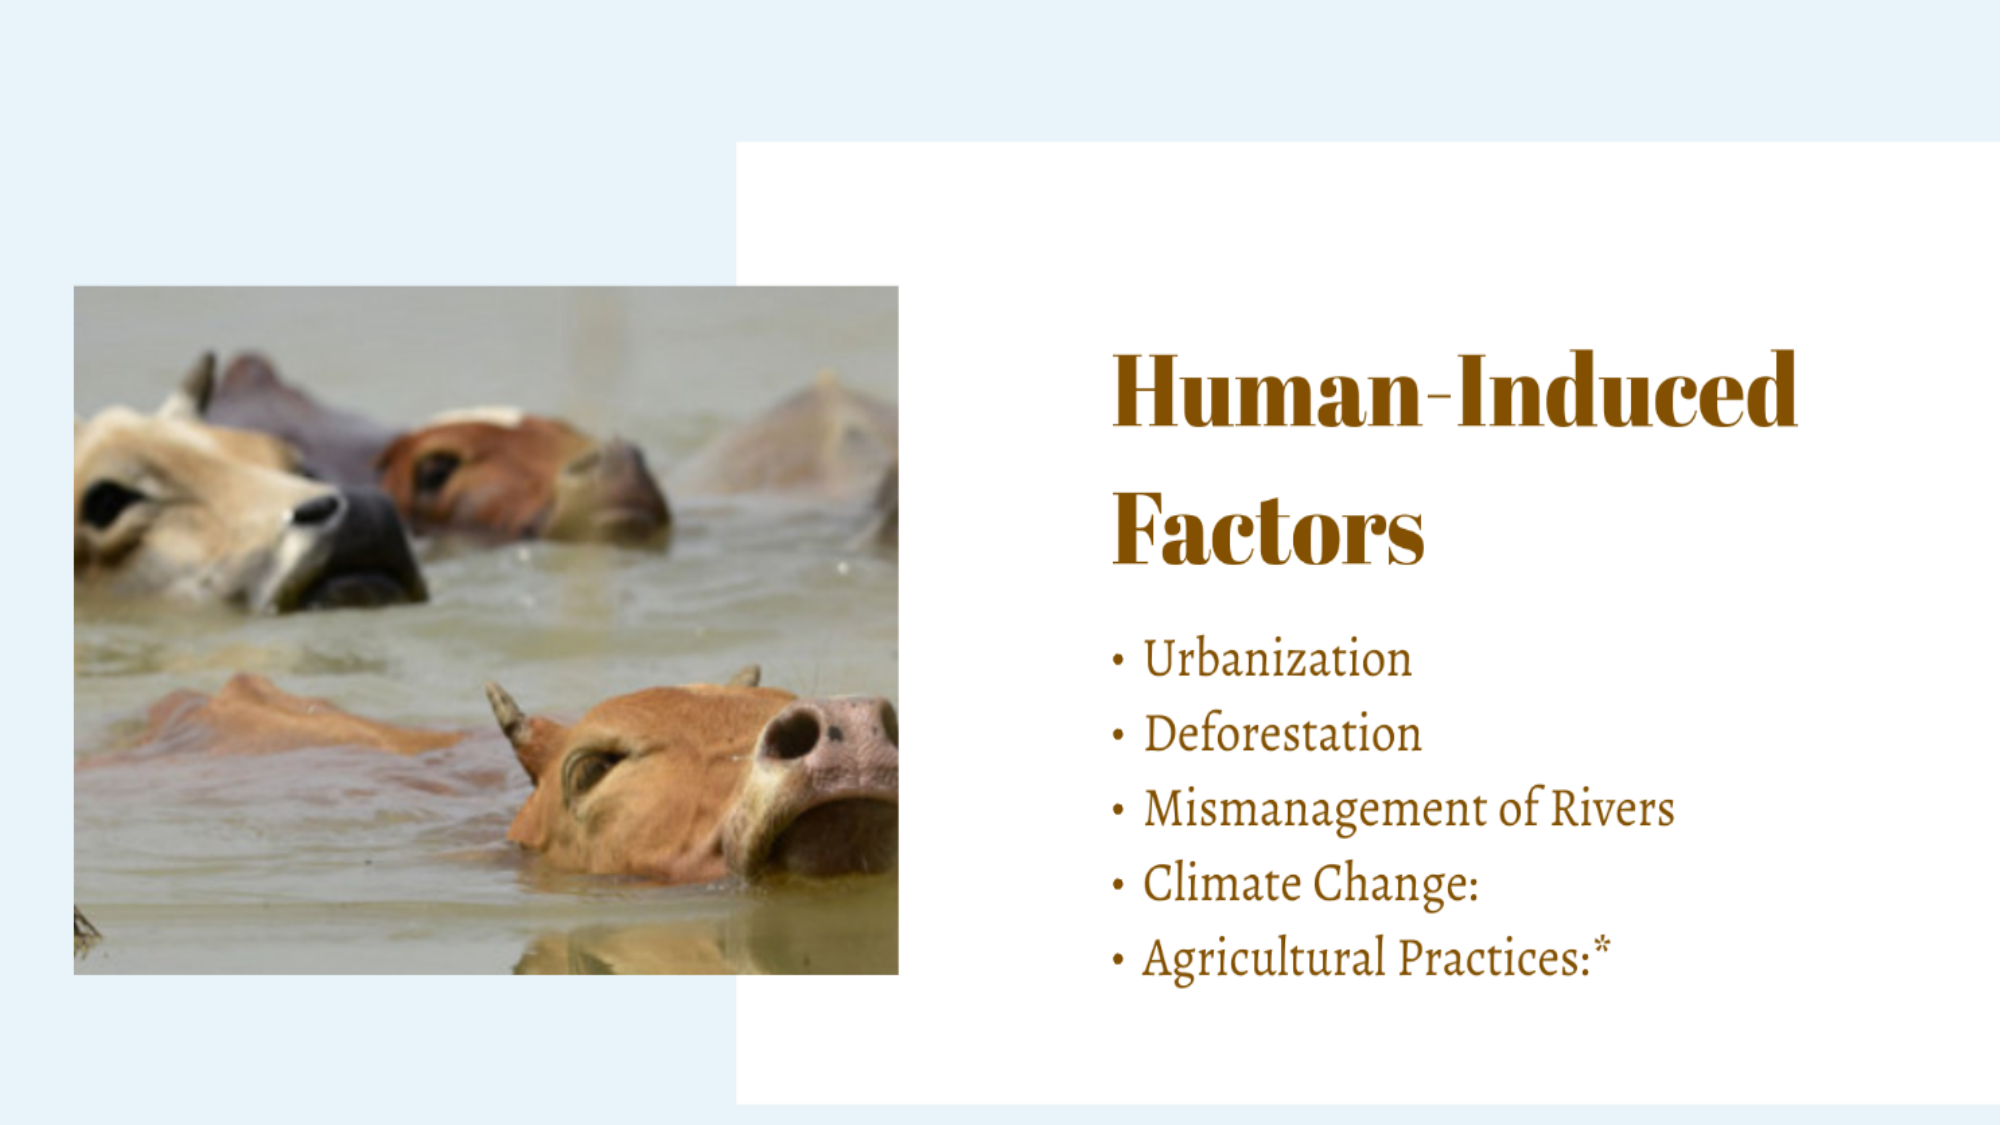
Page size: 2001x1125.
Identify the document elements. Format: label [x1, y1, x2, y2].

list [0, 0, 2000, 1125]
